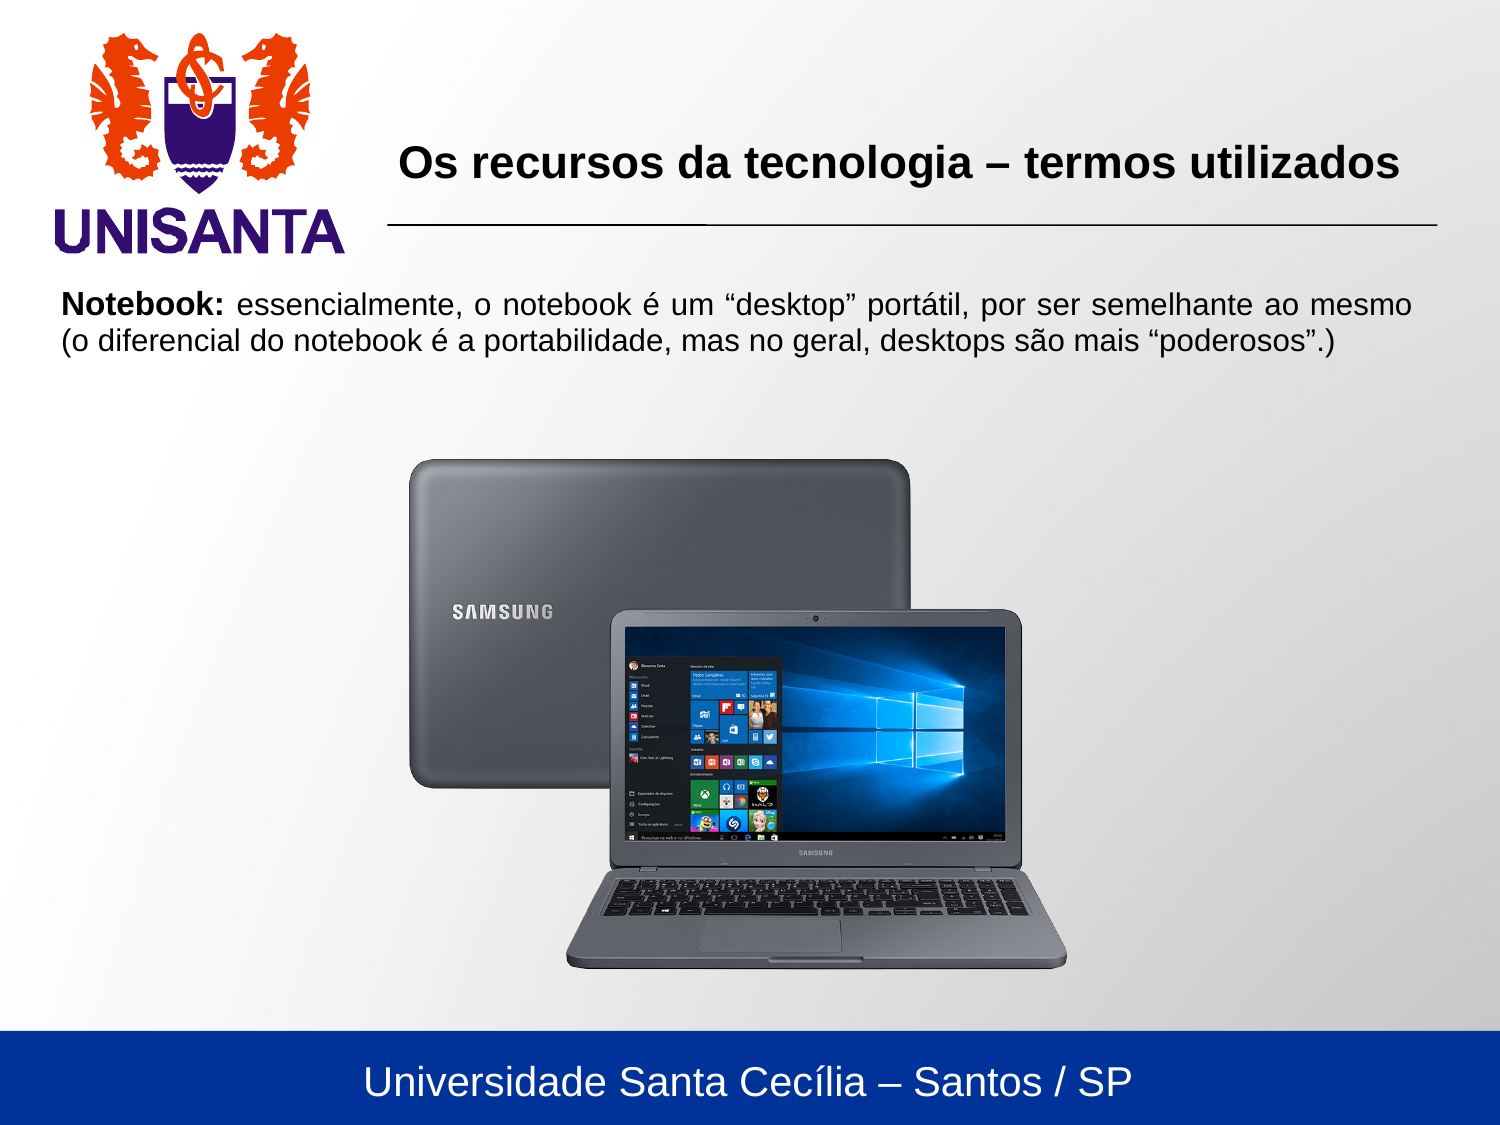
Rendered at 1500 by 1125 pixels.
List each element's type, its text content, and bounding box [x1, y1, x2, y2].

text_box Notebook: essencialmente, o notebook é um “desktop” portátil, por ser semelhante ao mesmo (o diferencial do notebook é a portabilidade, mas no geral, desktops são mais “poderosos”.) [46, 278, 1430, 365]
picture [0, 0, 1500, 1043]
text_box Os recursos da tecnologia – termos utilizados [383, 149, 1430, 192]
